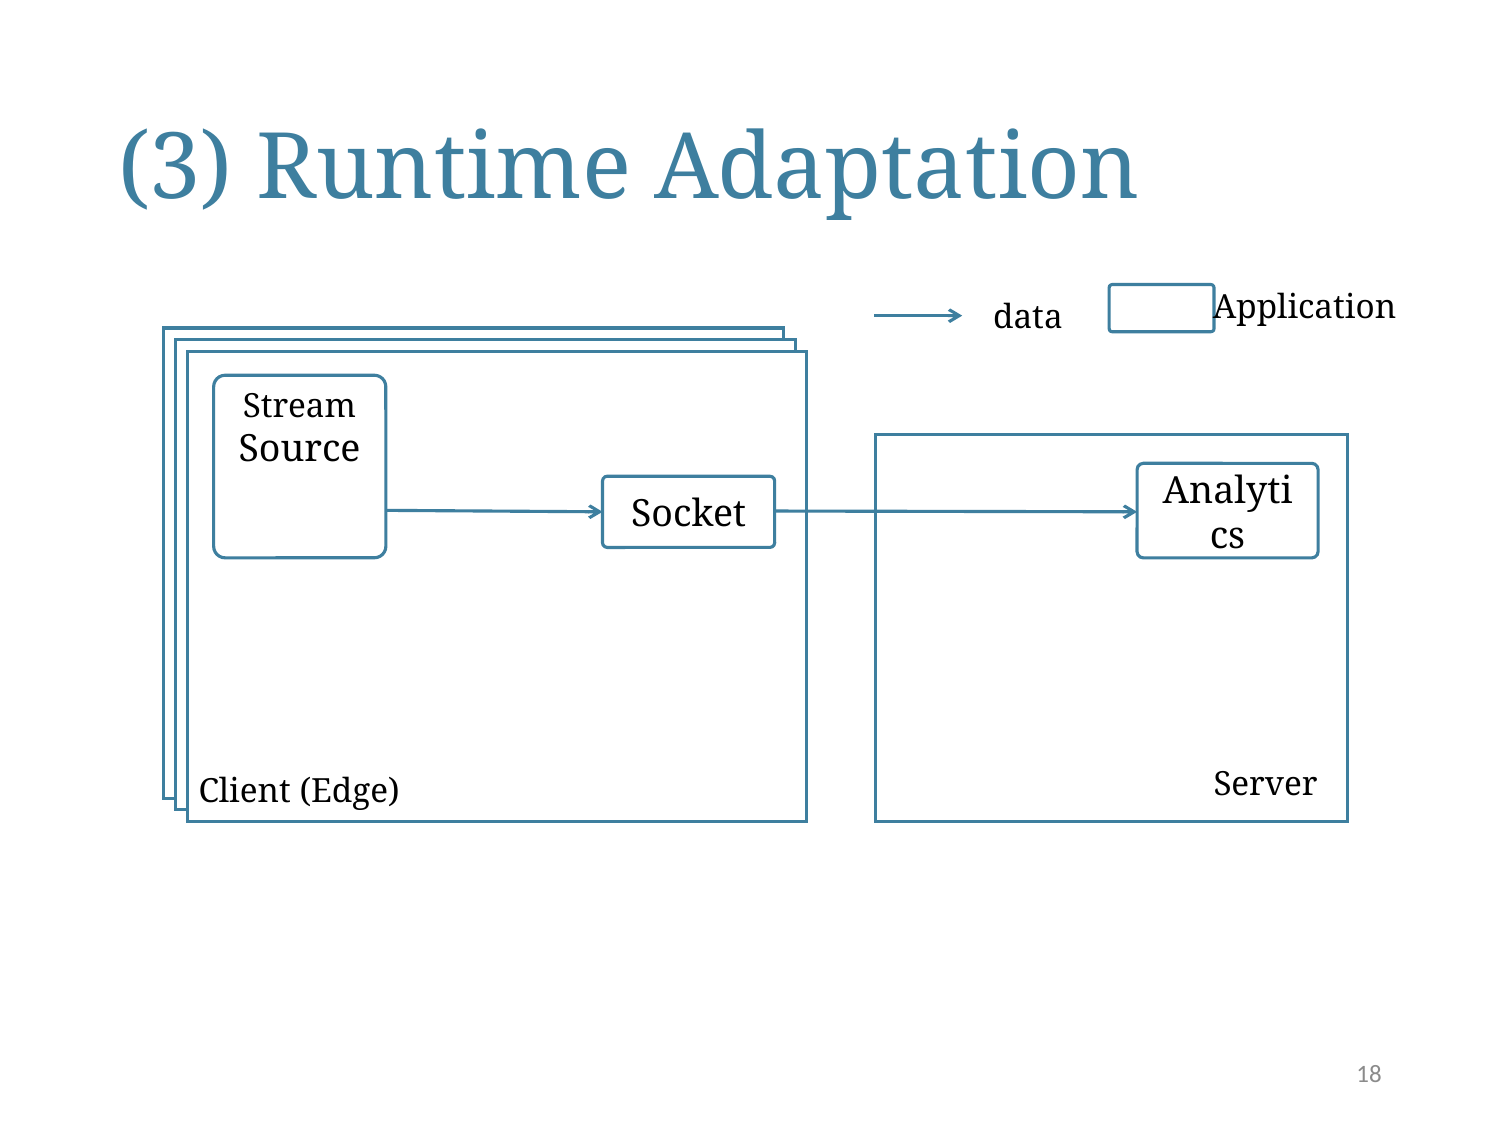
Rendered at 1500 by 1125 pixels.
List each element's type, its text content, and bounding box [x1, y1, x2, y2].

text_box Server [1198, 754, 1333, 810]
text_box [163, 327, 785, 799]
text_box data [978, 287, 1078, 343]
text_box Socket [601, 475, 776, 549]
text_box Application [1198, 278, 1412, 333]
text_box [1108, 283, 1198, 333]
text_box Client (Edge) [183, 761, 415, 817]
text_box Analytics [1136, 462, 1320, 559]
text_box [874, 434, 1348, 822]
text_box Stream Source [212, 374, 387, 559]
slide_number 18 [1059, 1042, 1397, 1103]
text_box [174, 339, 796, 811]
title (3) Runtime Adaptation [103, 59, 1397, 278]
text_box [186, 350, 808, 822]
